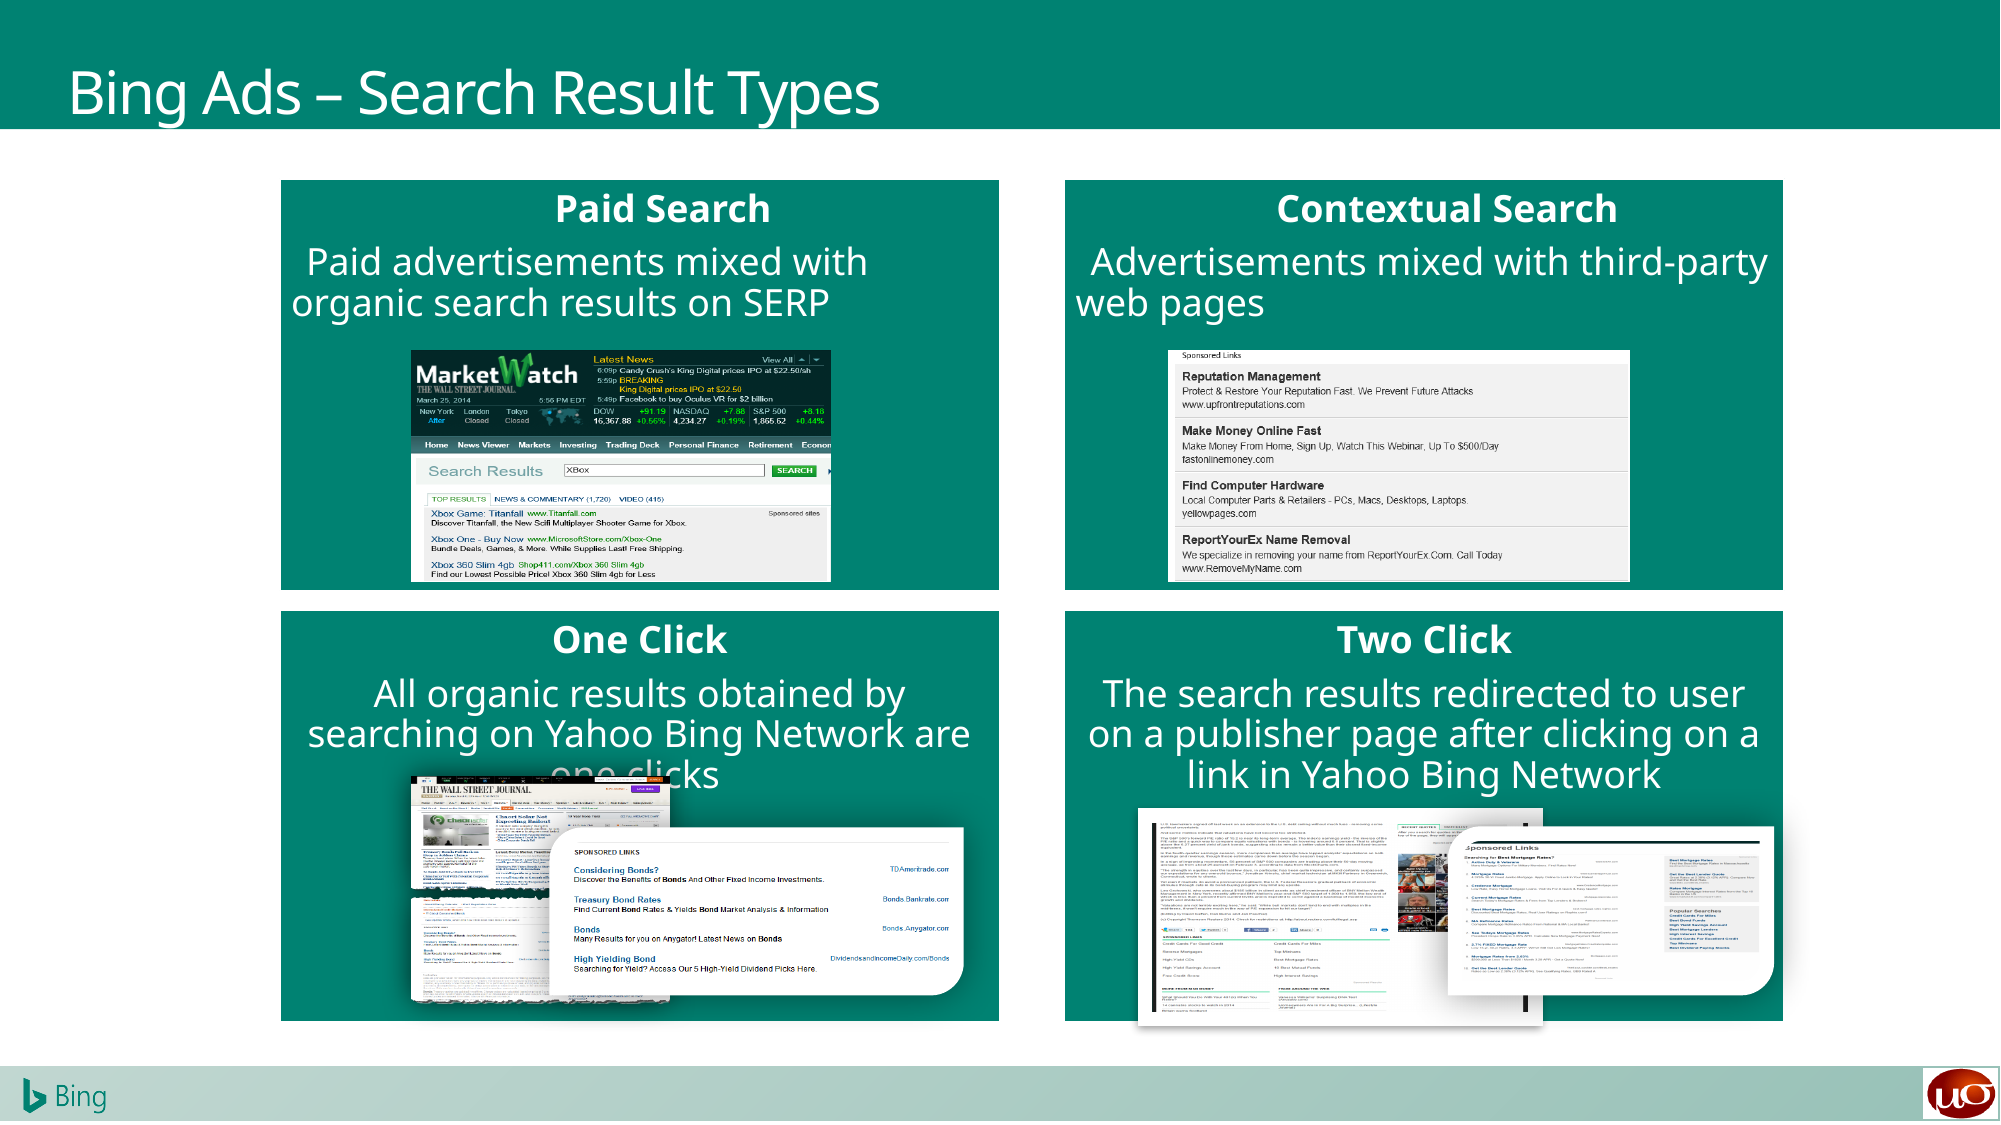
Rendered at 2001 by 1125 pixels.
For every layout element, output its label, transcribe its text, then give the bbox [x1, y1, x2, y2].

title Bing Ads – Search Result Types [43, 48, 1825, 266]
picture [1168, 350, 1630, 583]
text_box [239, 133, 1825, 1023]
picture [1152, 822, 1768, 1012]
picture [9, 1062, 124, 1125]
picture [411, 350, 831, 583]
picture [1923, 1068, 1998, 1119]
picture [411, 776, 957, 1004]
